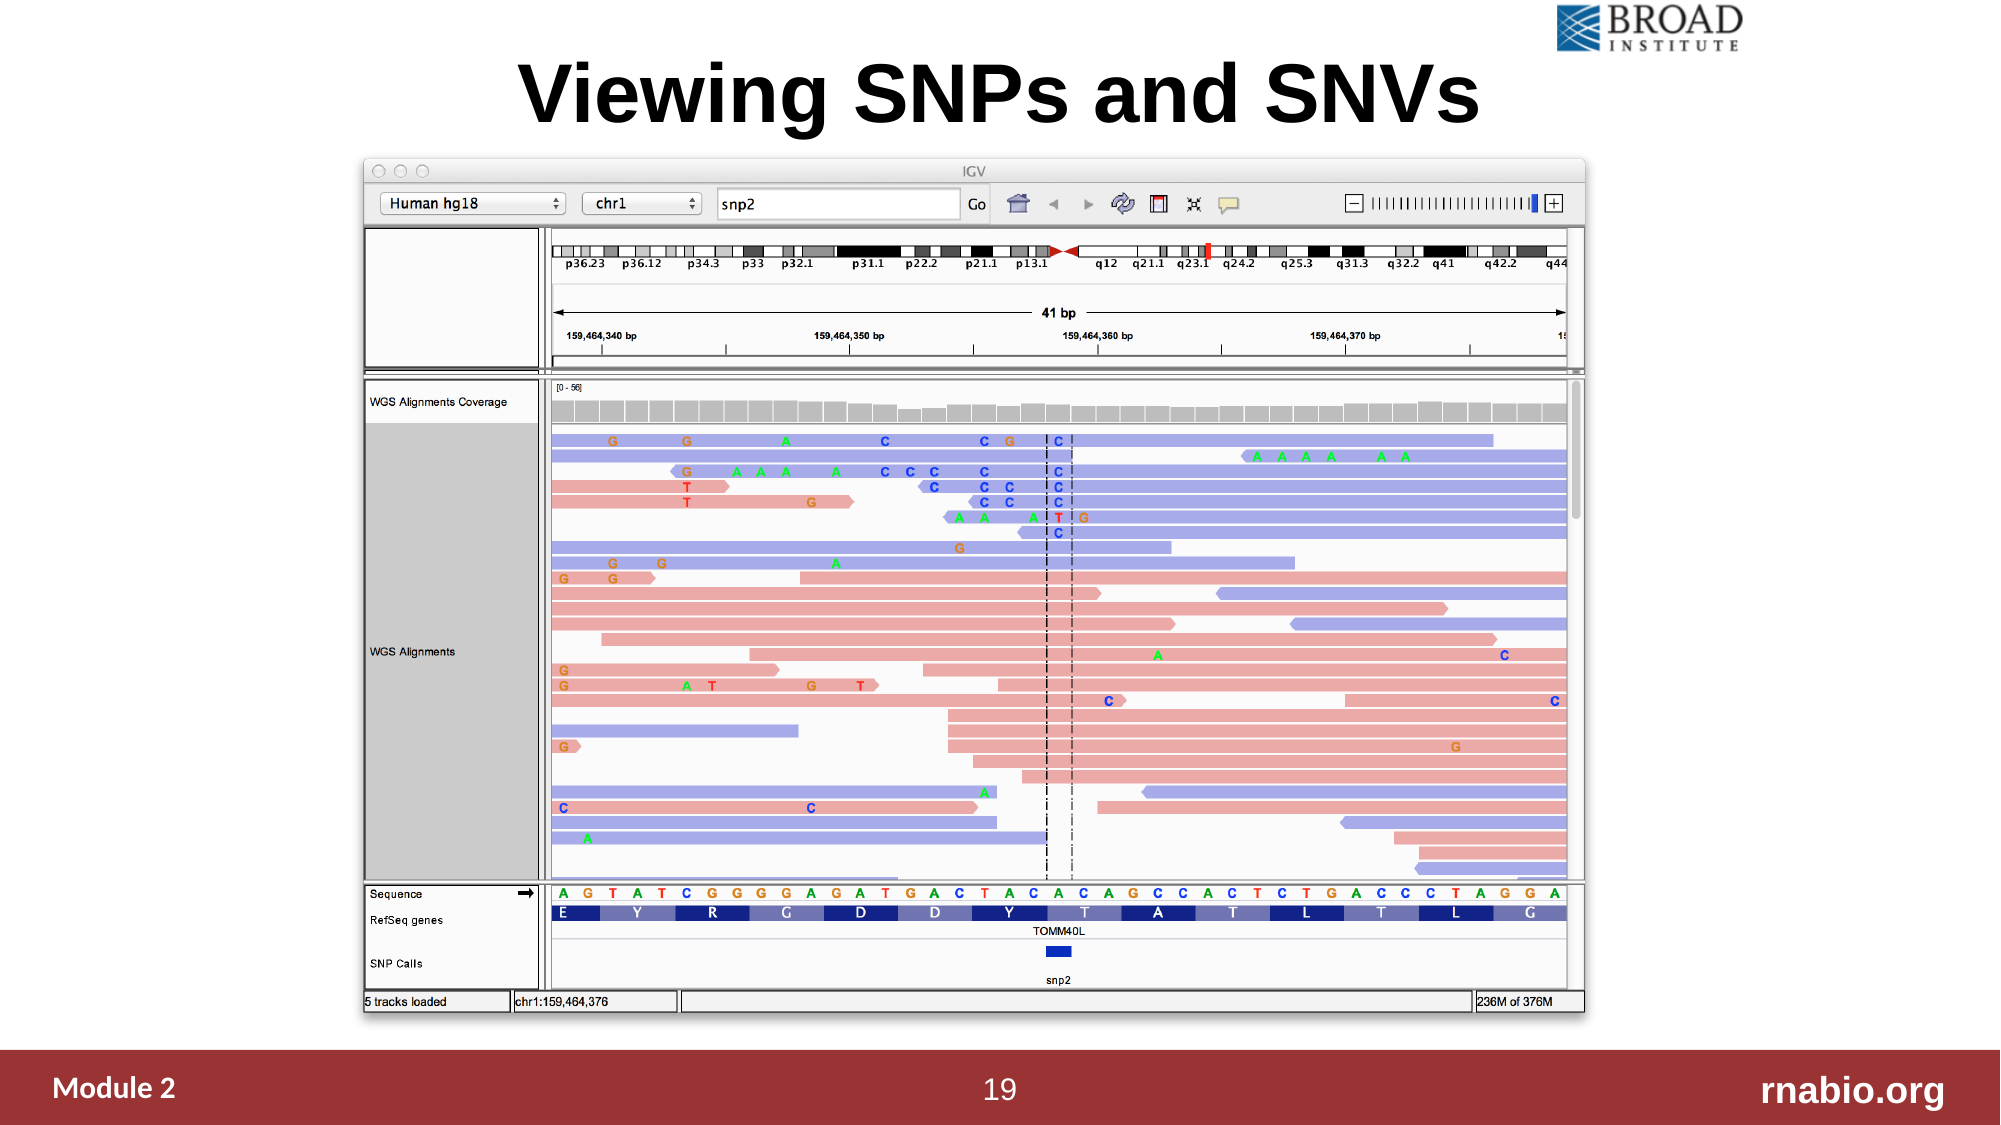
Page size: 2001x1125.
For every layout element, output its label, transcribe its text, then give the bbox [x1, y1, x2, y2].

picture [347, 148, 1600, 1035]
picture [1554, 0, 1747, 58]
title Viewing SNPs and SNVs [275, 0, 1725, 183]
